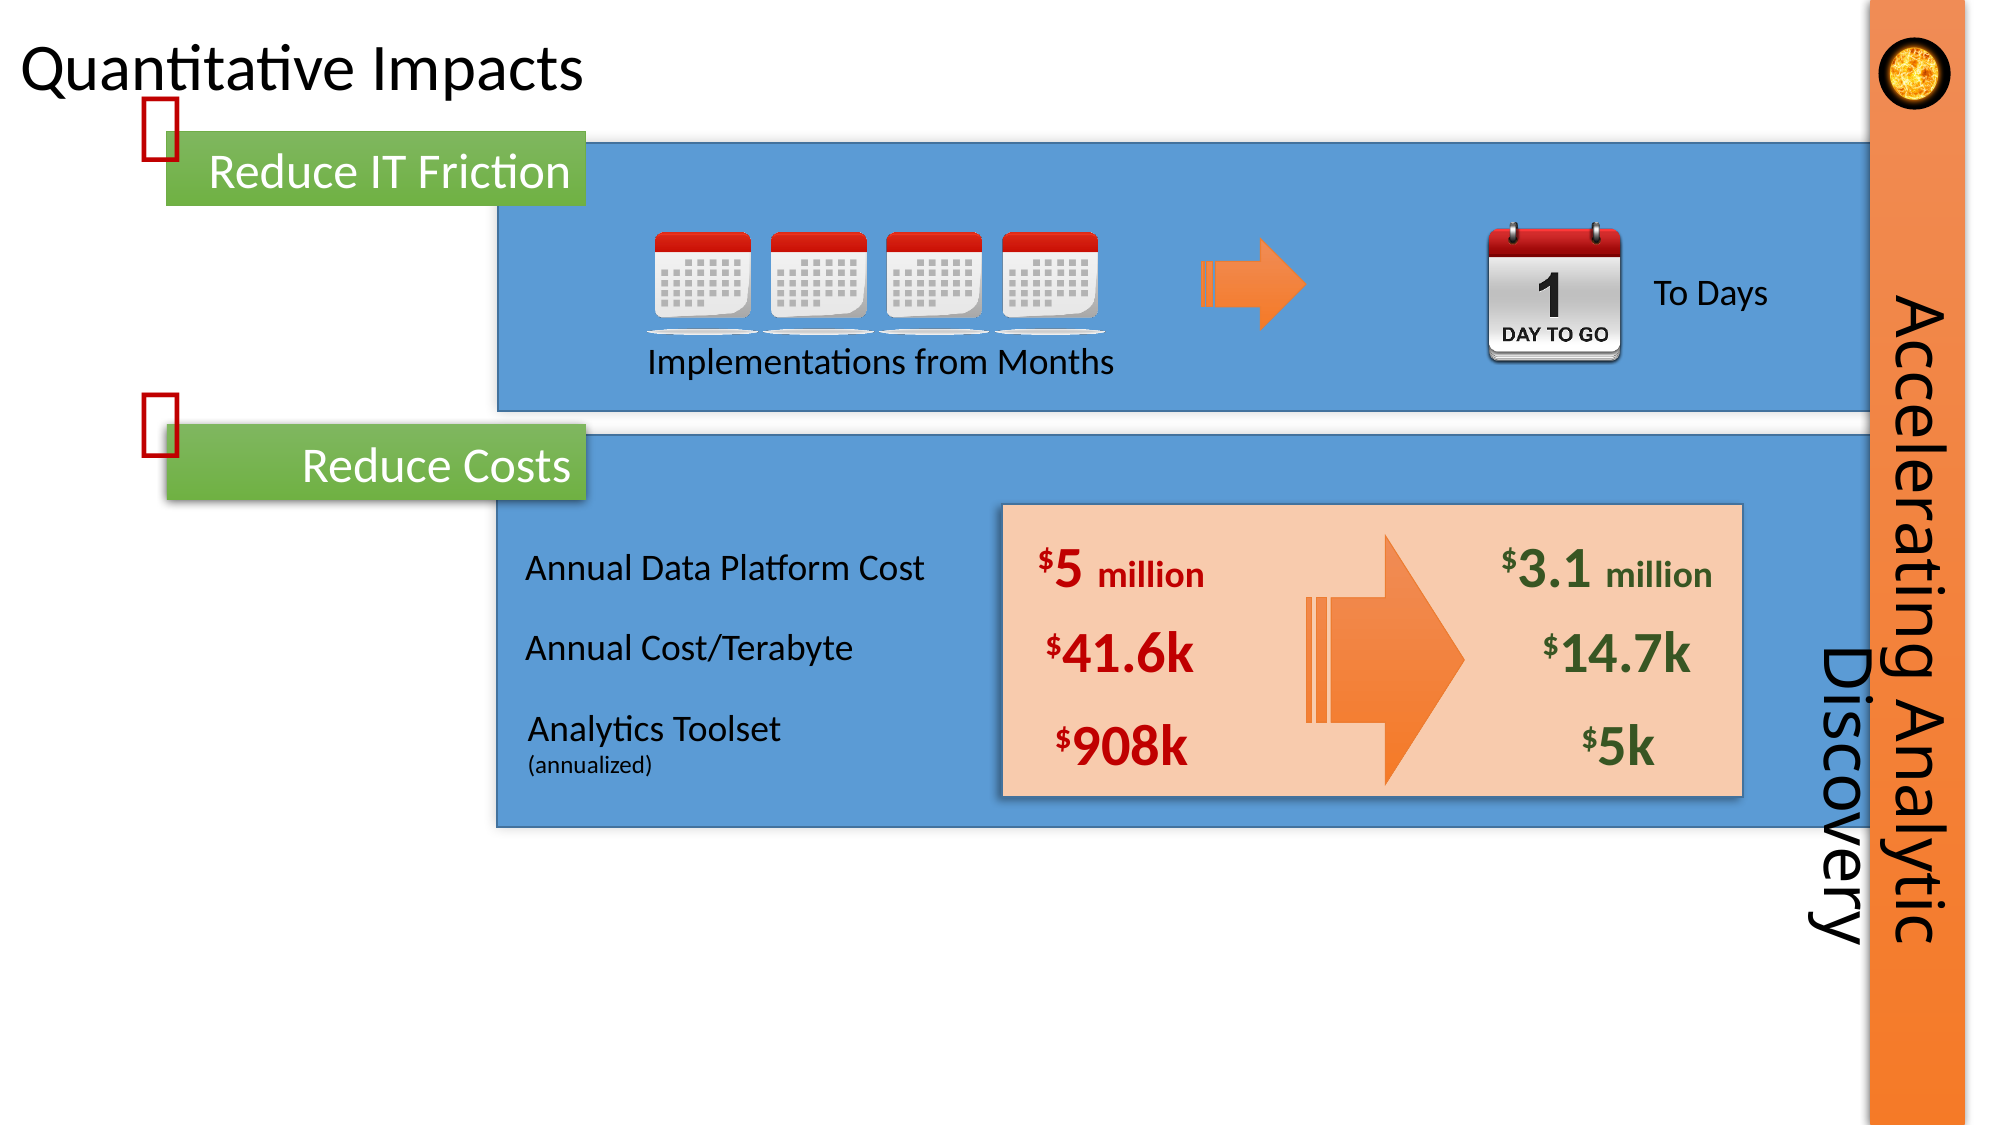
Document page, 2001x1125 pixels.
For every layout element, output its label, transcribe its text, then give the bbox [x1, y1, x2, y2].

text_box [1330, 533, 1465, 786]
text_box Annual Cost/Terabyte [510, 616, 879, 676]
text_box $41.6k [1014, 607, 1226, 692]
text_box Analytics Toolset (annualized) [512, 696, 882, 786]
text_box [1214, 237, 1307, 331]
text_box Accelerating Analytic Discovery [1889, 51, 1962, 961]
text_box [1306, 597, 1312, 723]
text_box Quantitative Impacts [5, 16, 749, 112]
text_box [1877, 36, 1944, 100]
text_box Implementations from Months [632, 329, 1191, 390]
text_box [1201, 261, 1205, 307]
text_box $908k [1015, 700, 1227, 785]
picture [878, 232, 990, 335]
picture [762, 232, 875, 335]
text_box Reduce Costs [166, 424, 586, 500]
text_box Reduce IT Friction [166, 131, 586, 206]
text_box [1870, 0, 1965, 1125]
text_box To Days [1638, 261, 1809, 321]
text_box  [118, 359, 243, 485]
text_box $14.7k [1511, 607, 1723, 692]
text_box [1316, 597, 1327, 723]
text_box $5k [1512, 700, 1724, 785]
text_box  [118, 63, 243, 188]
text_box Annual Data Platform Cost [510, 535, 958, 596]
picture [994, 232, 1106, 335]
text_box [1001, 503, 1744, 798]
text_box $5 million [1015, 521, 1227, 607]
text_box [1206, 261, 1213, 307]
text_box [497, 142, 1861, 412]
text_box [496, 434, 1861, 828]
picture [1480, 218, 1627, 365]
picture [646, 232, 759, 335]
text_box $3.1 million [1480, 521, 1734, 607]
